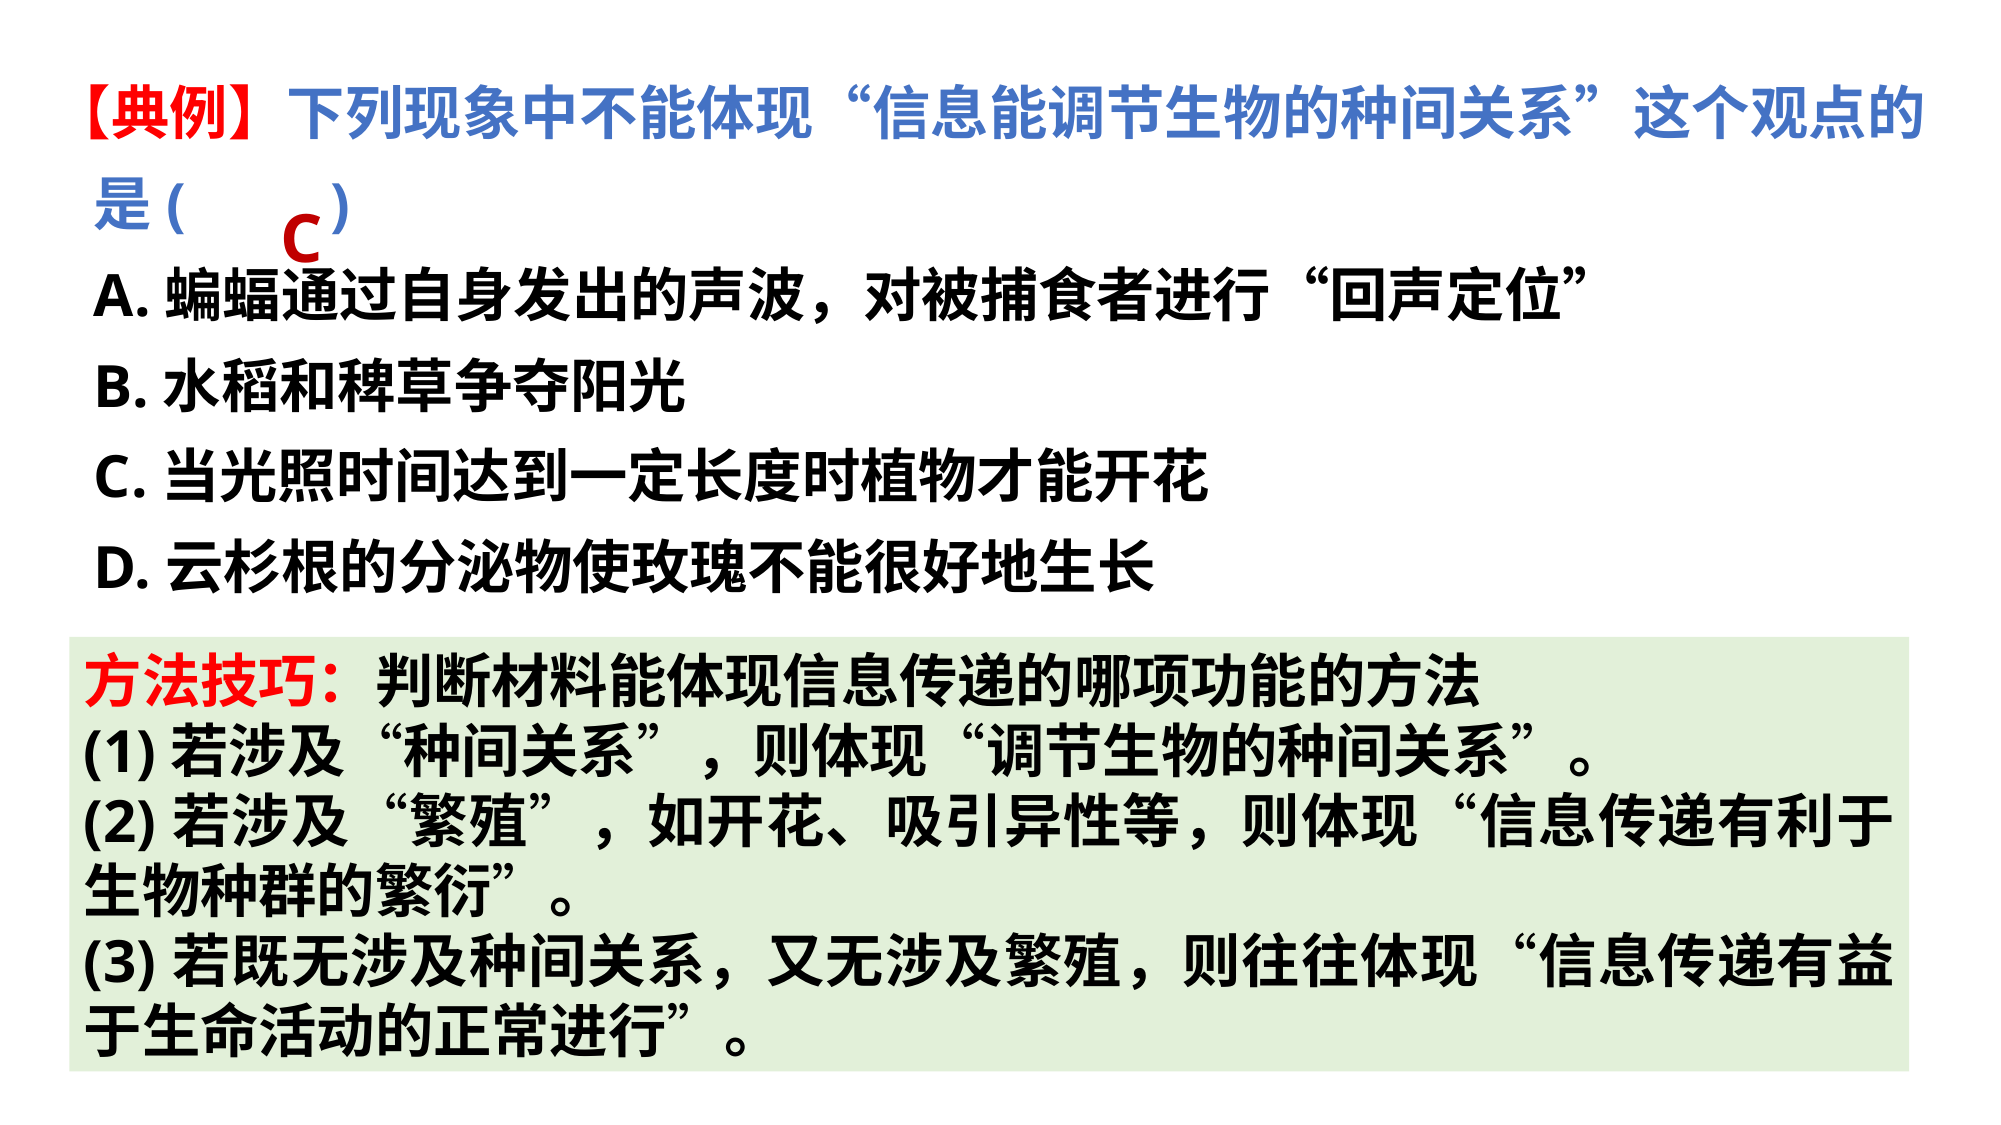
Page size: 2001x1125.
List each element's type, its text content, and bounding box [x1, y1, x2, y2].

text_box 方法技巧：判断材料能体现信息传递的哪项功能的方法 (1)若涉及“种间关系”，则体现“调节生物的种间关系”。 (2)若涉及“繁殖”，如开花、吸引异性等，则体现“信息传递有利于生物种群的繁衍”。 (3)若既无涉及种间关系，又无涉及繁殖，则往往体现“信息传递有益于生命活动的正常进行”。 [69, 636, 1910, 1072]
text_box 【典例】下列现象中不能体现“信息能调节生物的种间关系”这个观点的是( ) A.蝙蝠通过自身发出的声波，对被捕食者进行“回声定位” B.水稻和稗草争夺阳光 C.当光照时间达到一定长度时植物才能开花 D.云杉根的分泌物使玫瑰不能很好地生长 [37, 47, 1941, 608]
text_box C [265, 164, 338, 283]
